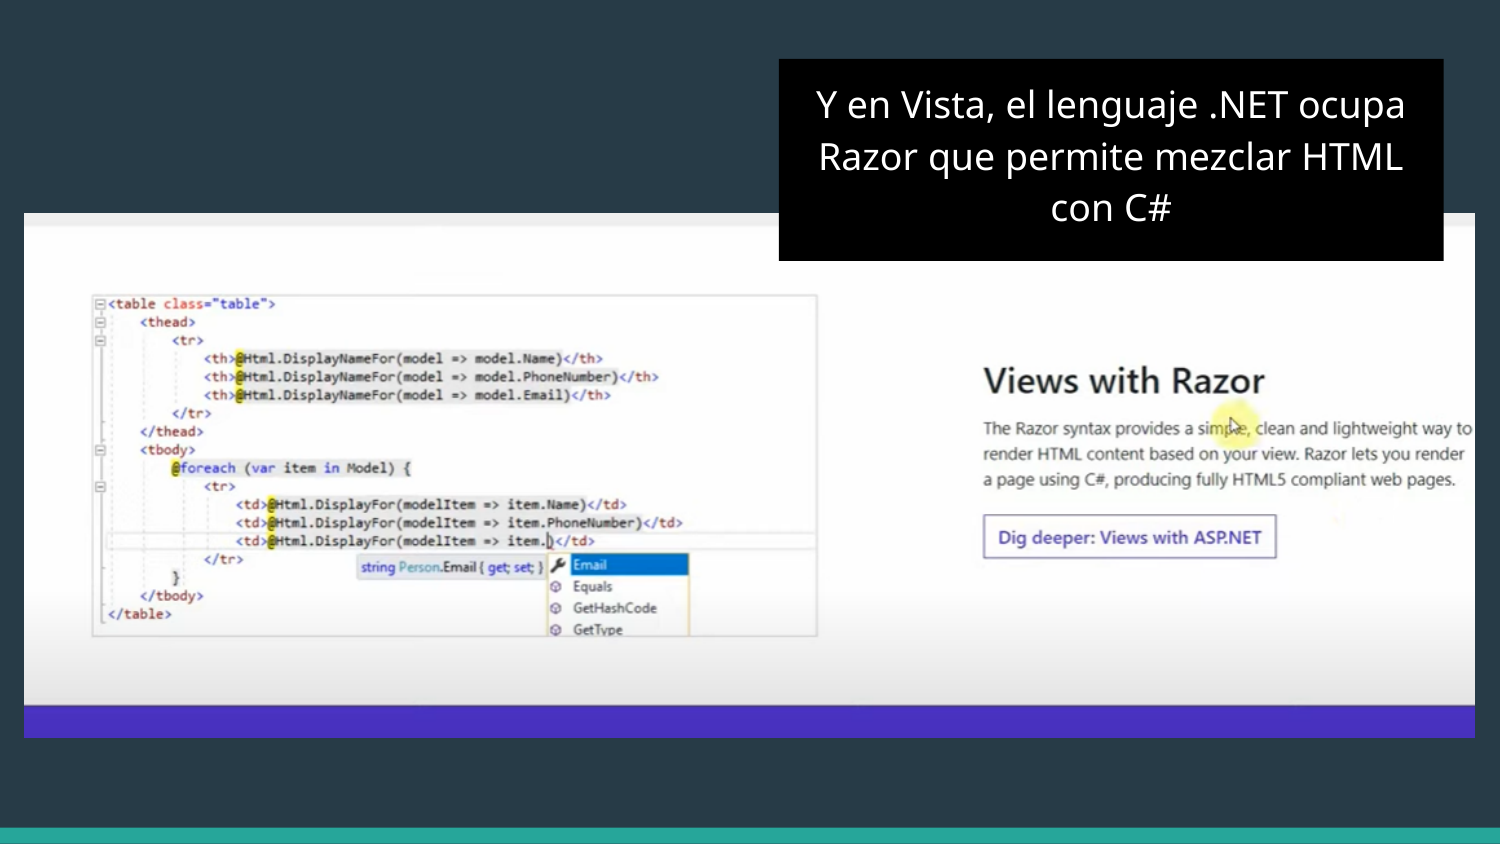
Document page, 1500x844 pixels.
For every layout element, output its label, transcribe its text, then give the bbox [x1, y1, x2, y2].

picture [24, 212, 1476, 739]
list Y en Vista, el lenguaje .NET ocupa Razor que permite mezclar HTML con C# [778, 58, 1444, 211]
